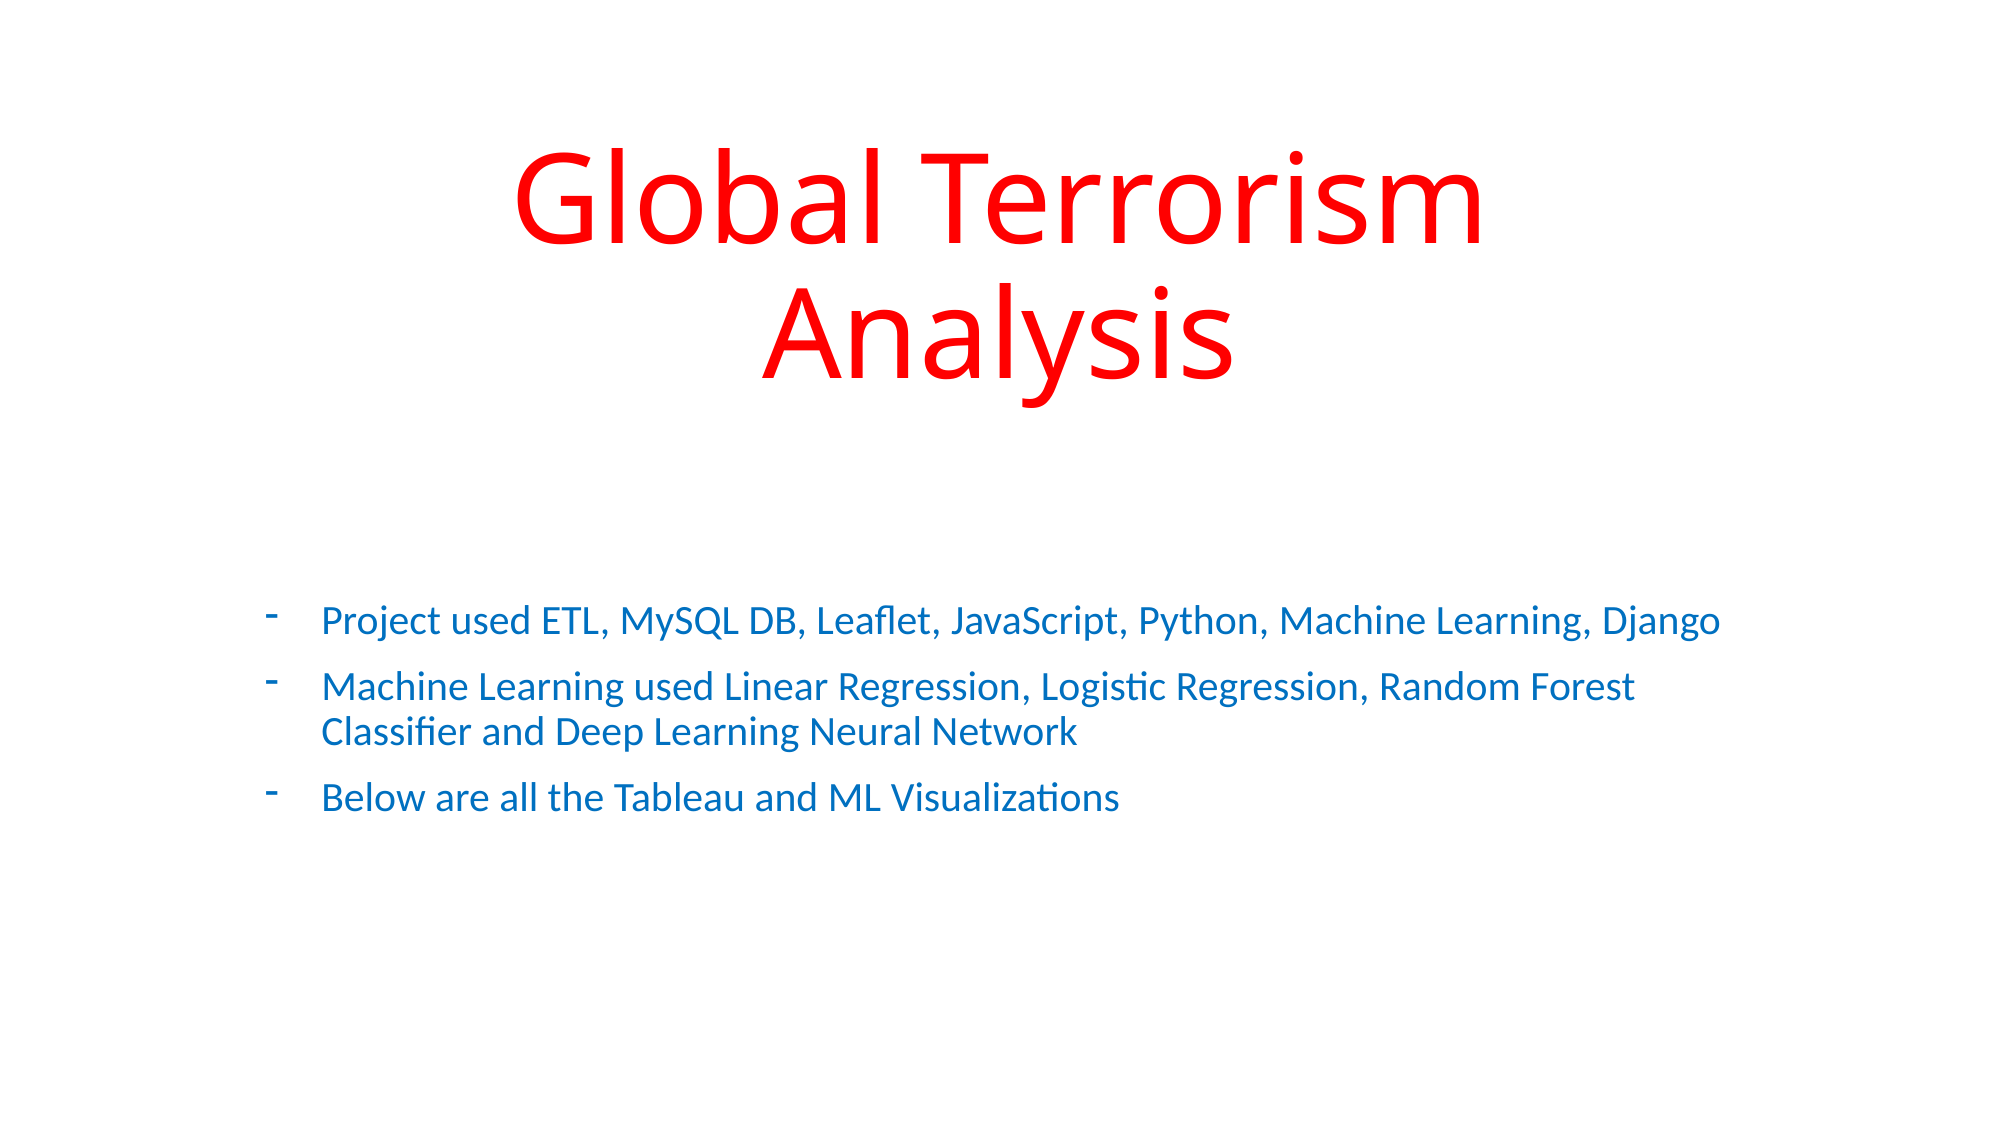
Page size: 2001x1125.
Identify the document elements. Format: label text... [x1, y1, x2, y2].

subtitle Project used ETL, MySQL DB, Leaflet, JavaScript, Python, Machine Learning, Django Machine Learning used Linear Regression, Logistic Regression, Random Forest Classifier and Deep Learning Neural Network Below are all the Tableau and ML Visualizations [249, 590, 1750, 863]
title Global Terrorism Analysis [249, 149, 1750, 413]
